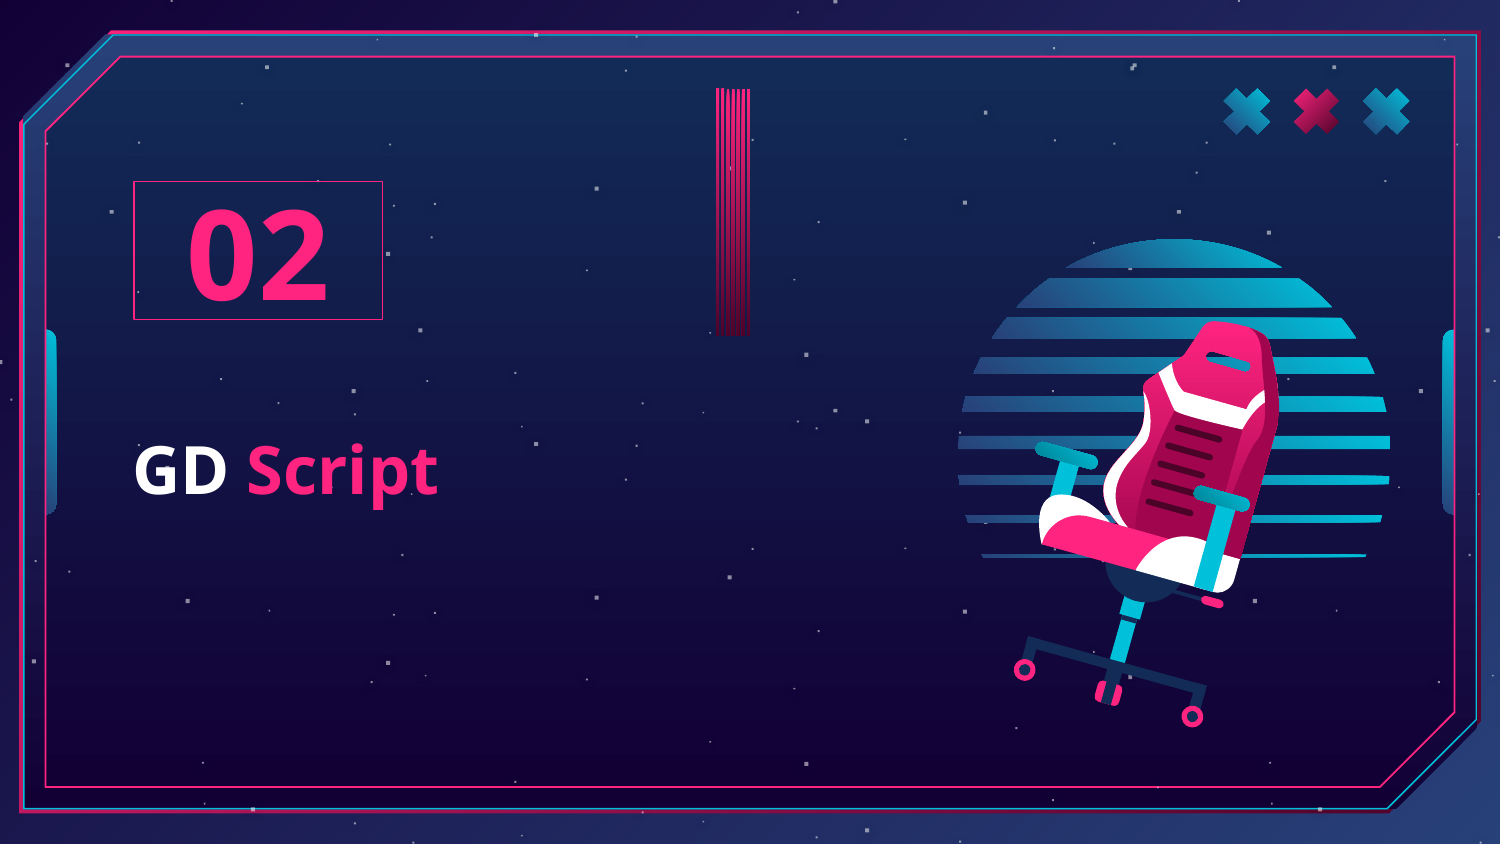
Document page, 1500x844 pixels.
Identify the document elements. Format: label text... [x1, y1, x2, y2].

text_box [957, 239, 1391, 558]
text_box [1012, 320, 1283, 728]
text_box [715, 88, 751, 337]
title GD Script [116, 384, 779, 523]
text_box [1223, 88, 1410, 135]
title 02 [133, 181, 383, 320]
